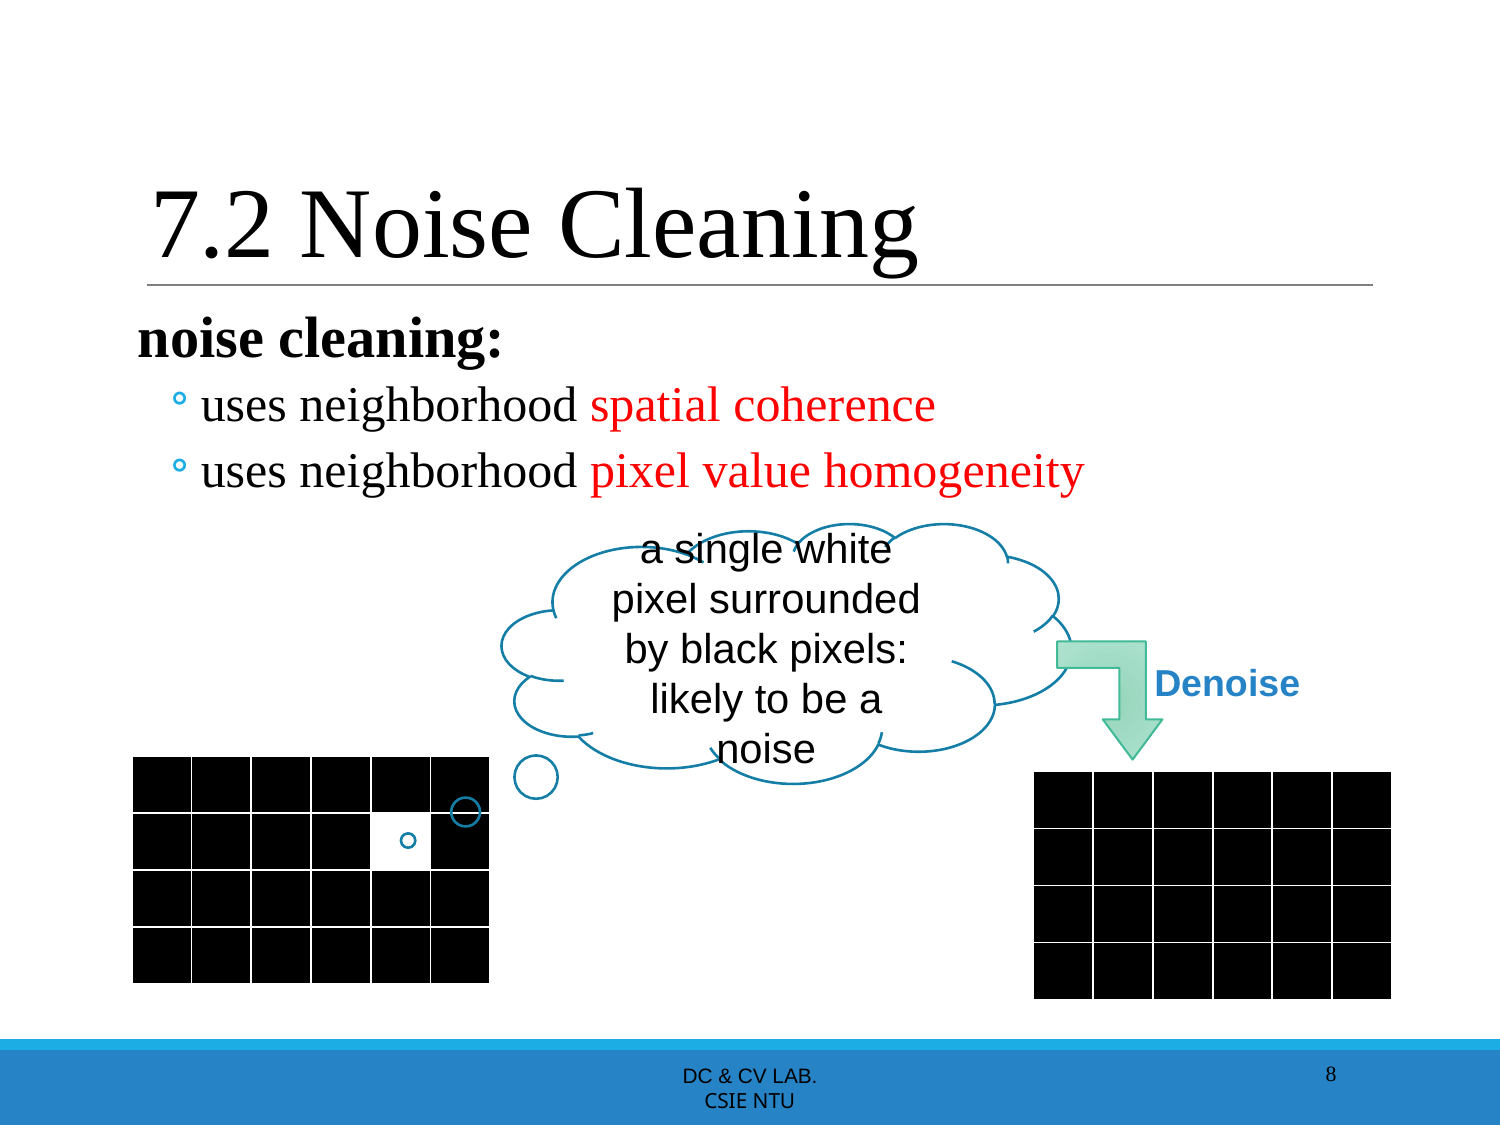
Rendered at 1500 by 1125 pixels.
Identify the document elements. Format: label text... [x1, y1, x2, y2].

table_cell [133, 928, 191, 983]
table_cell [312, 814, 370, 869]
table_cell [1034, 886, 1092, 942]
table_header [133, 757, 191, 812]
table_cell [192, 928, 250, 983]
table_cell [1094, 829, 1152, 885]
table_header [372, 757, 430, 812]
slide_number ‹#› [1162, 1042, 1500, 1103]
table_header [252, 757, 310, 812]
text_box [1057, 641, 1163, 760]
title 7.2 Noise Cleaning [135, 47, 1373, 285]
table_cell [1214, 943, 1271, 999]
table_cell [1034, 829, 1092, 885]
table_cell [1154, 943, 1212, 999]
table_cell [192, 871, 250, 926]
table_cell [1154, 829, 1212, 885]
table_cell [252, 871, 310, 926]
table_cell [312, 871, 370, 926]
list noise cleaning: uses neighborhood spatial coherence uses neighborhood pixel value homogeneity [137, 299, 1397, 866]
table_header [1214, 772, 1271, 828]
table_header [1333, 772, 1391, 828]
table_header [431, 757, 489, 812]
table_header [1273, 772, 1331, 828]
table_header [1154, 772, 1212, 828]
table_cell [431, 814, 489, 869]
table_cell [1154, 886, 1212, 942]
table_cell [1333, 943, 1391, 999]
table_header [312, 757, 370, 812]
table_cell [1333, 829, 1391, 885]
table_header [1094, 772, 1152, 828]
table_header [1034, 772, 1092, 828]
table_cell [372, 928, 430, 983]
table_cell [252, 814, 310, 869]
table_cell [133, 814, 191, 869]
table_cell [431, 928, 489, 983]
footer DC & CV LAB. CSIE NTU [512, 1050, 988, 1125]
table_cell [1214, 829, 1271, 885]
table_cell [431, 871, 489, 926]
table_cell [1214, 886, 1271, 942]
text_box Denoise [1139, 651, 1329, 712]
table_cell [192, 814, 250, 869]
text_box a single white pixel surrounded by black pixels: likely to be a noise [514, 755, 558, 799]
table_cell [372, 814, 430, 869]
table_cell [372, 871, 430, 926]
table_cell [1094, 943, 1152, 999]
table_cell [133, 871, 191, 926]
table_header [192, 757, 250, 812]
table_cell [312, 928, 370, 983]
table_cell [1273, 829, 1331, 885]
table_cell [1333, 886, 1391, 942]
table_cell [252, 928, 310, 983]
table_cell [1273, 886, 1331, 942]
table_cell [1034, 943, 1092, 999]
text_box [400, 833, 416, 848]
table_cell [1273, 943, 1331, 999]
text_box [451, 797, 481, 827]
table_cell [1094, 886, 1152, 942]
text_box a single white pixel surrounded by black pixels: likely to be a noise [501, 524, 1071, 784]
